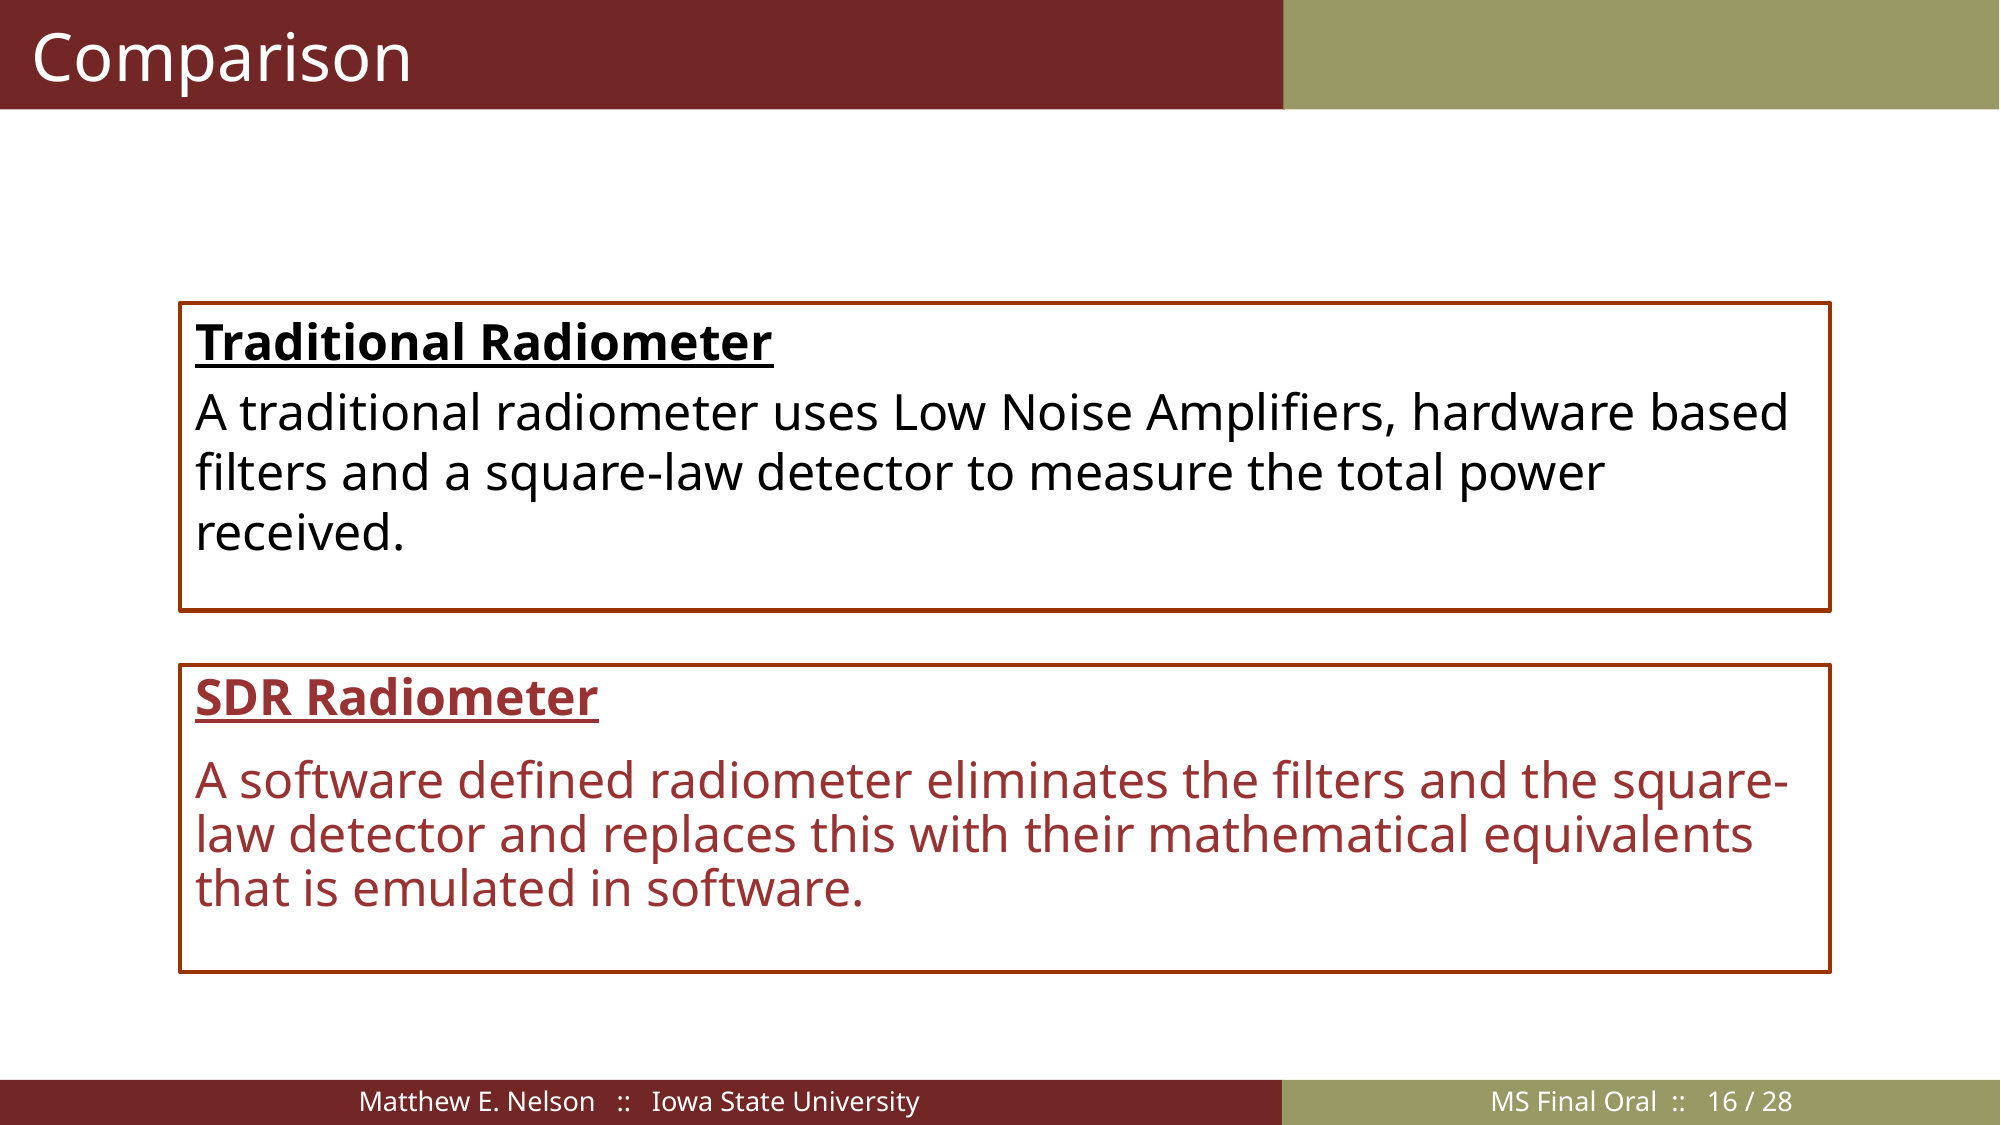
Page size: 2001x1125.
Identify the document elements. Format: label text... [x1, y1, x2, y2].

list Traditional Radiometer A traditional radiometer uses Low Noise Amplifiers, hardware based filters and a square-law detector to measure the total power received. [178, 301, 1832, 613]
text_box SDR Radiometer A software defined radiometer eliminates the filters and the square-law detector and replaces this with their mathematical equivalents that is emulated in software. [178, 663, 1832, 974]
title Comparison [16, 0, 1284, 110]
